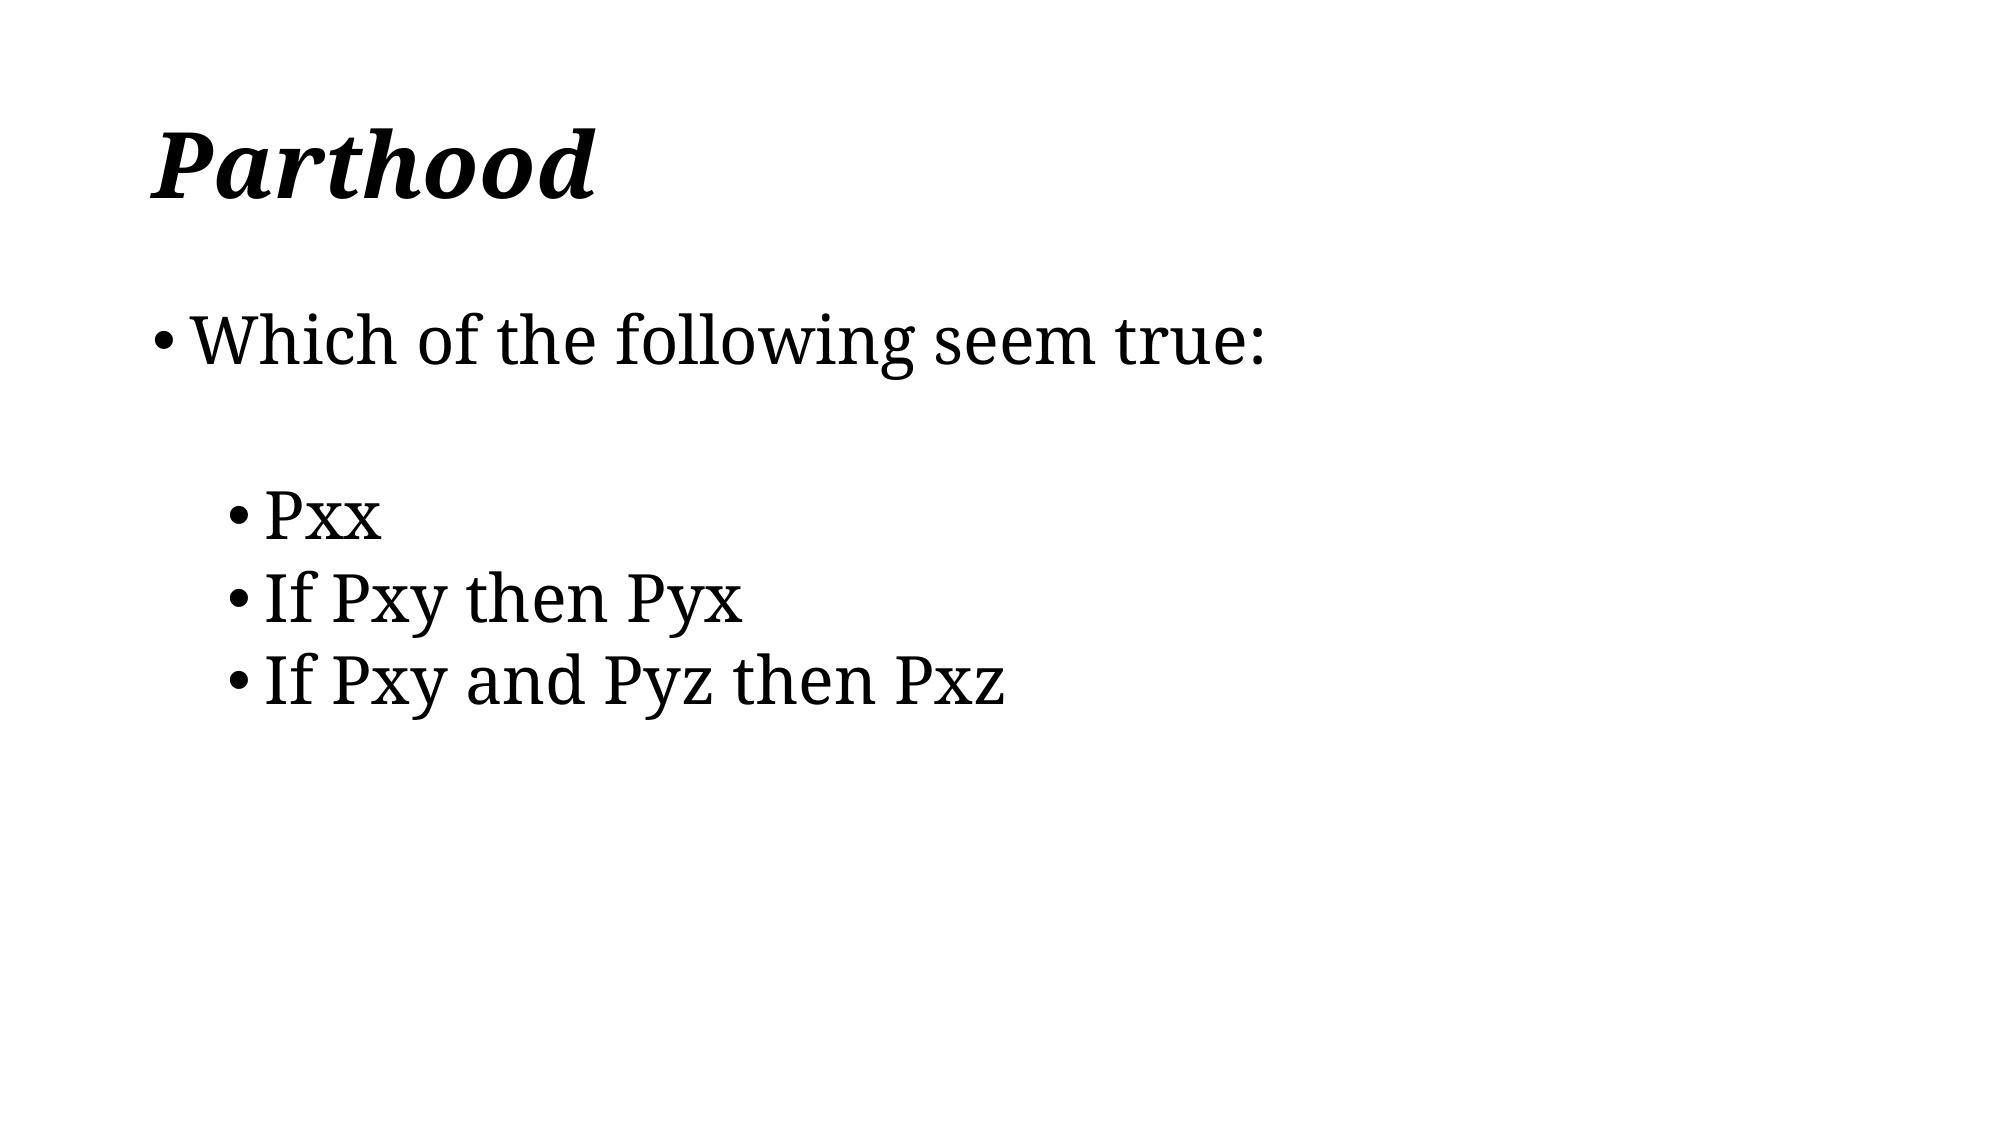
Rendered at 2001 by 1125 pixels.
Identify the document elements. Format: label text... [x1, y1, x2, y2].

title Parthood [137, 59, 1863, 278]
list Which of the following seem true: Pxx If Pxy then Pyx If Pxy and Pyz then Pxz [137, 299, 1863, 1014]
